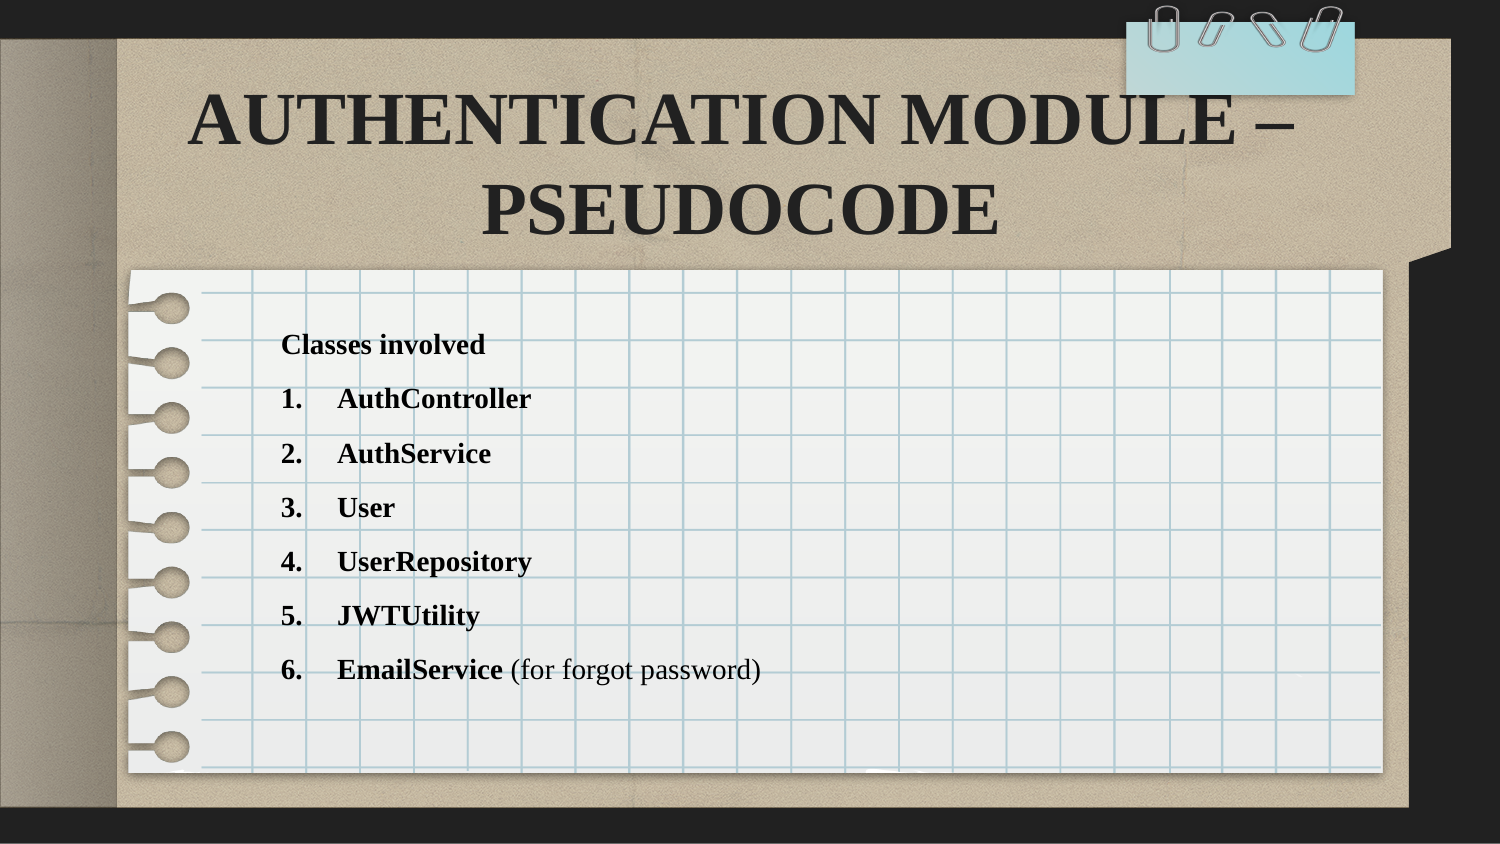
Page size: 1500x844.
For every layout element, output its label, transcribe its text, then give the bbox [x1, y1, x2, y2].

picture [123, 269, 1384, 773]
title AUTHENTICATION MODULE – PSEUDOCODE [99, 54, 1383, 181]
picture [1126, 4, 1355, 95]
